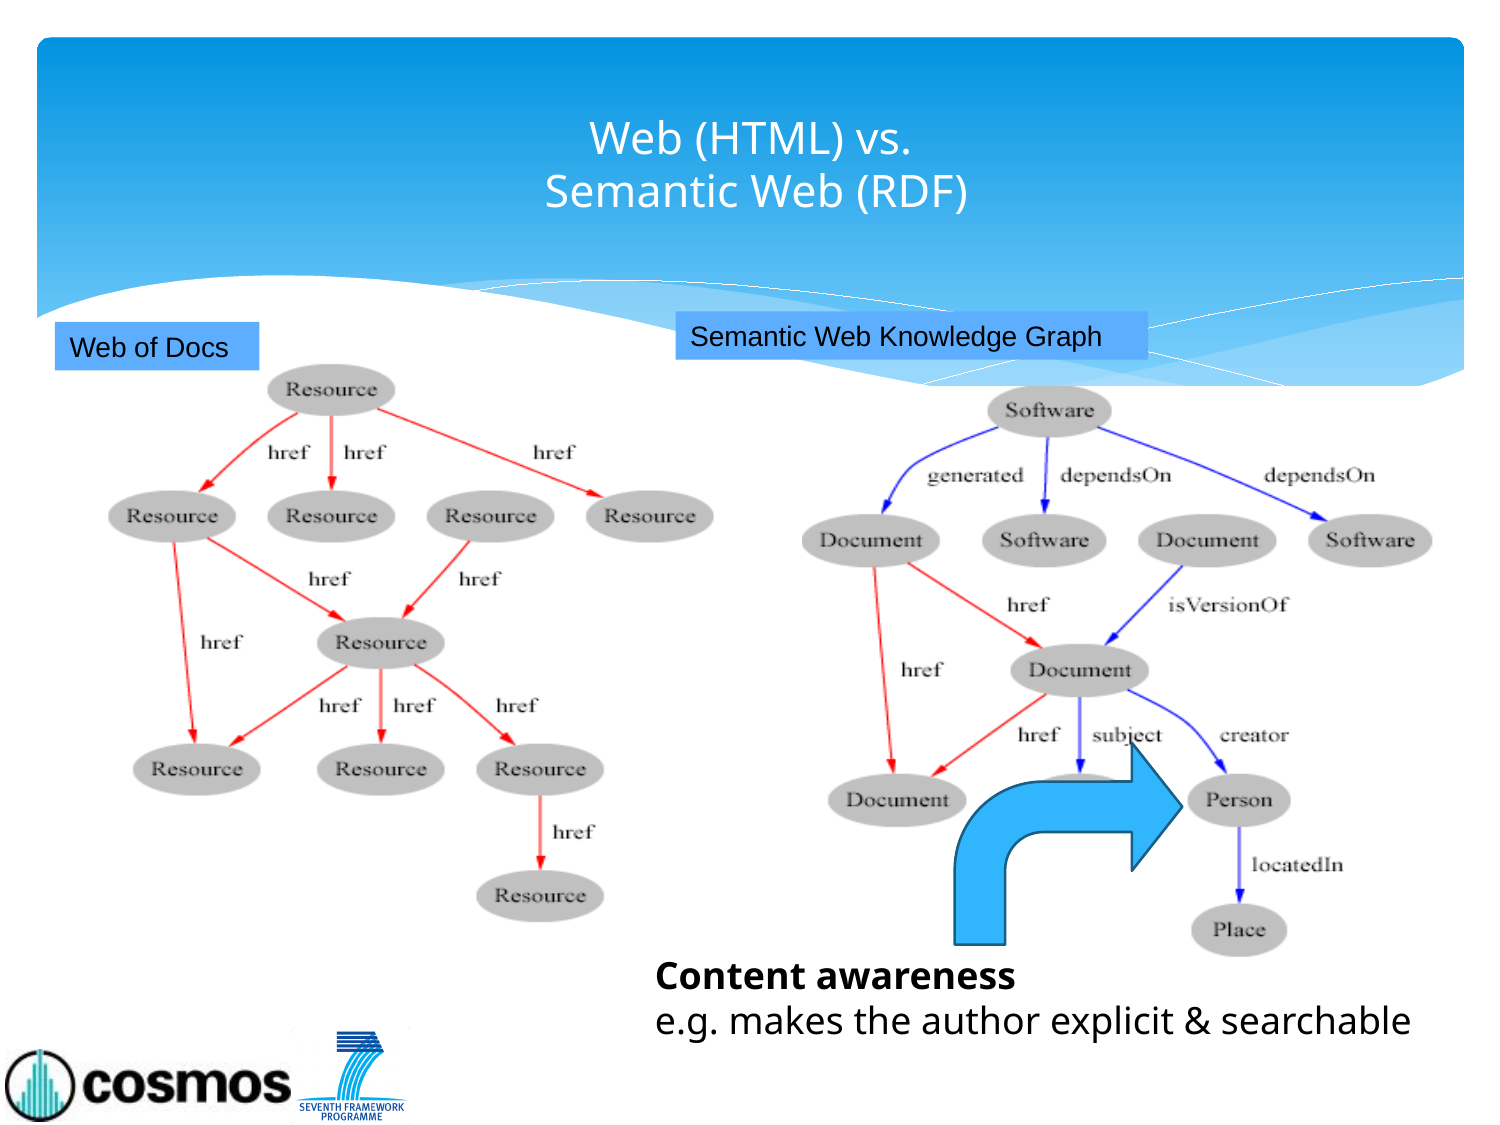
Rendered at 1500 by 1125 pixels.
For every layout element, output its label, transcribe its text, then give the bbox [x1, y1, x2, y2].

title Web (HTML) vs. Semantic Web (RDF) [250, 100, 1263, 226]
text_box Content awareness e.g. makes the author explicit & searchable [640, 944, 1428, 1050]
text_box Semantic Web Knowledge Graph [675, 311, 1149, 360]
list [802, 386, 1439, 960]
picture [5, 1049, 291, 1122]
text_box Web of Docs [54, 321, 260, 371]
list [107, 360, 722, 928]
